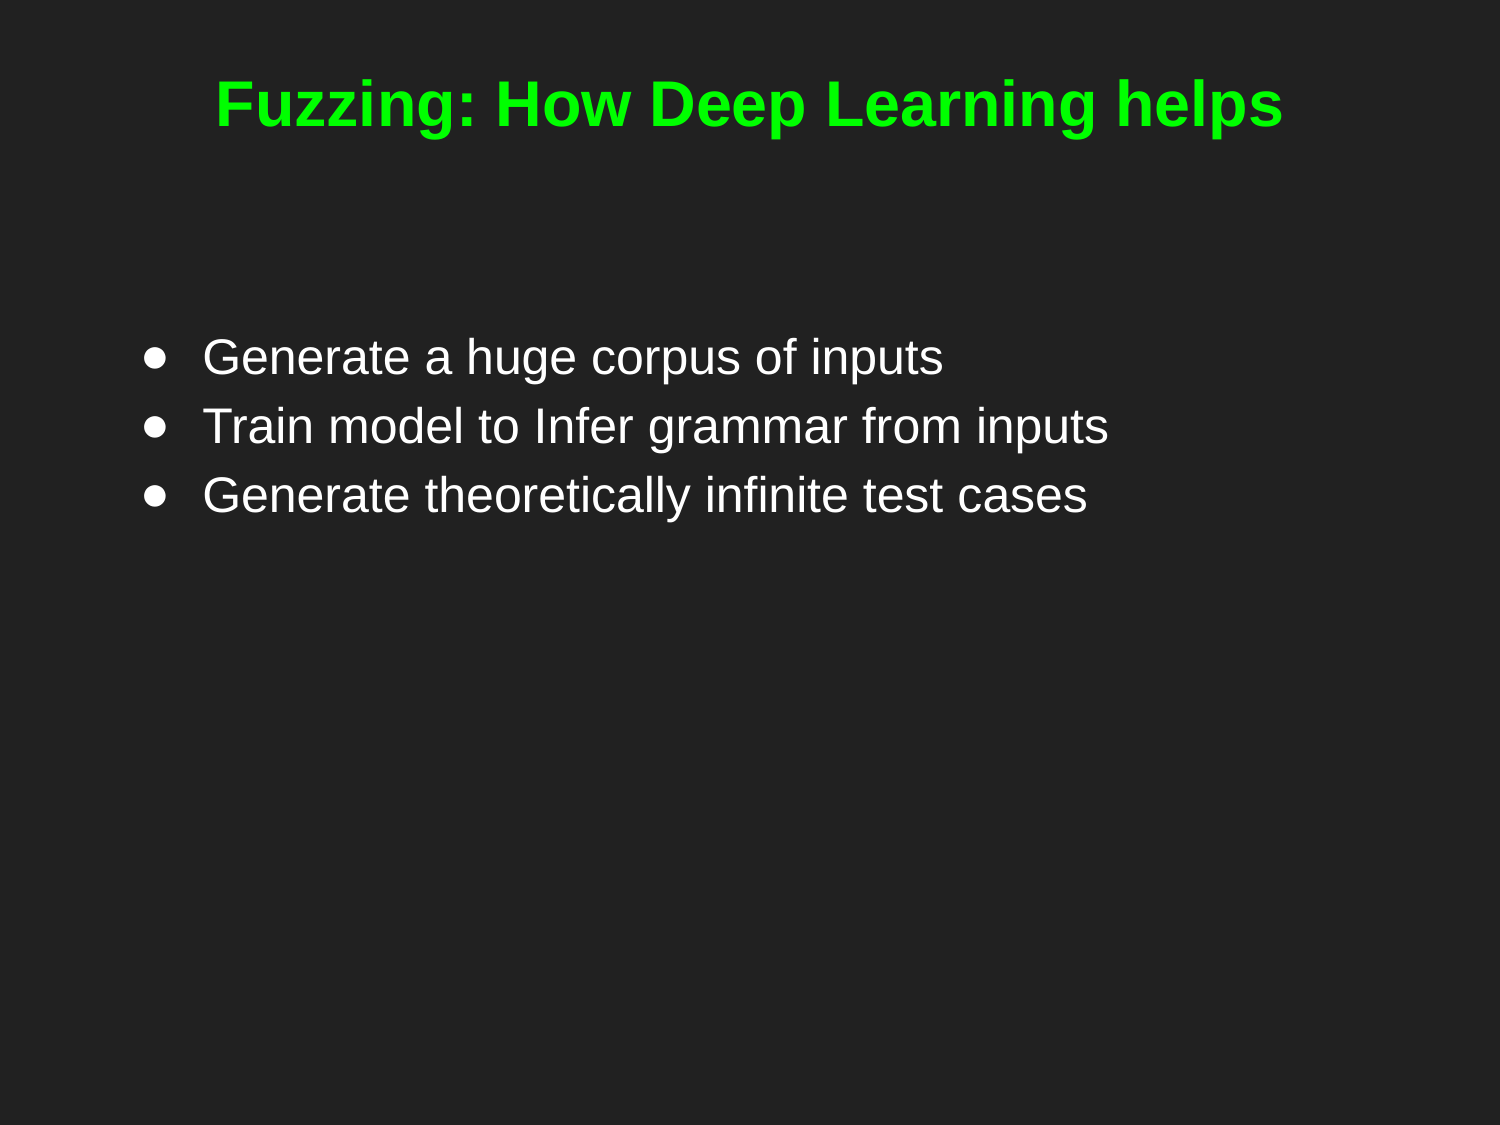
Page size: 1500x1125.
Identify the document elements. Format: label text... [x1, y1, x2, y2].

title Fuzzing: How Deep Learning helps [51, 47, 1449, 173]
list Generate a huge corpus of inputs Train model to Infer grammar from inputs Generate theoretically infinite test cases [112, 300, 1410, 1031]
